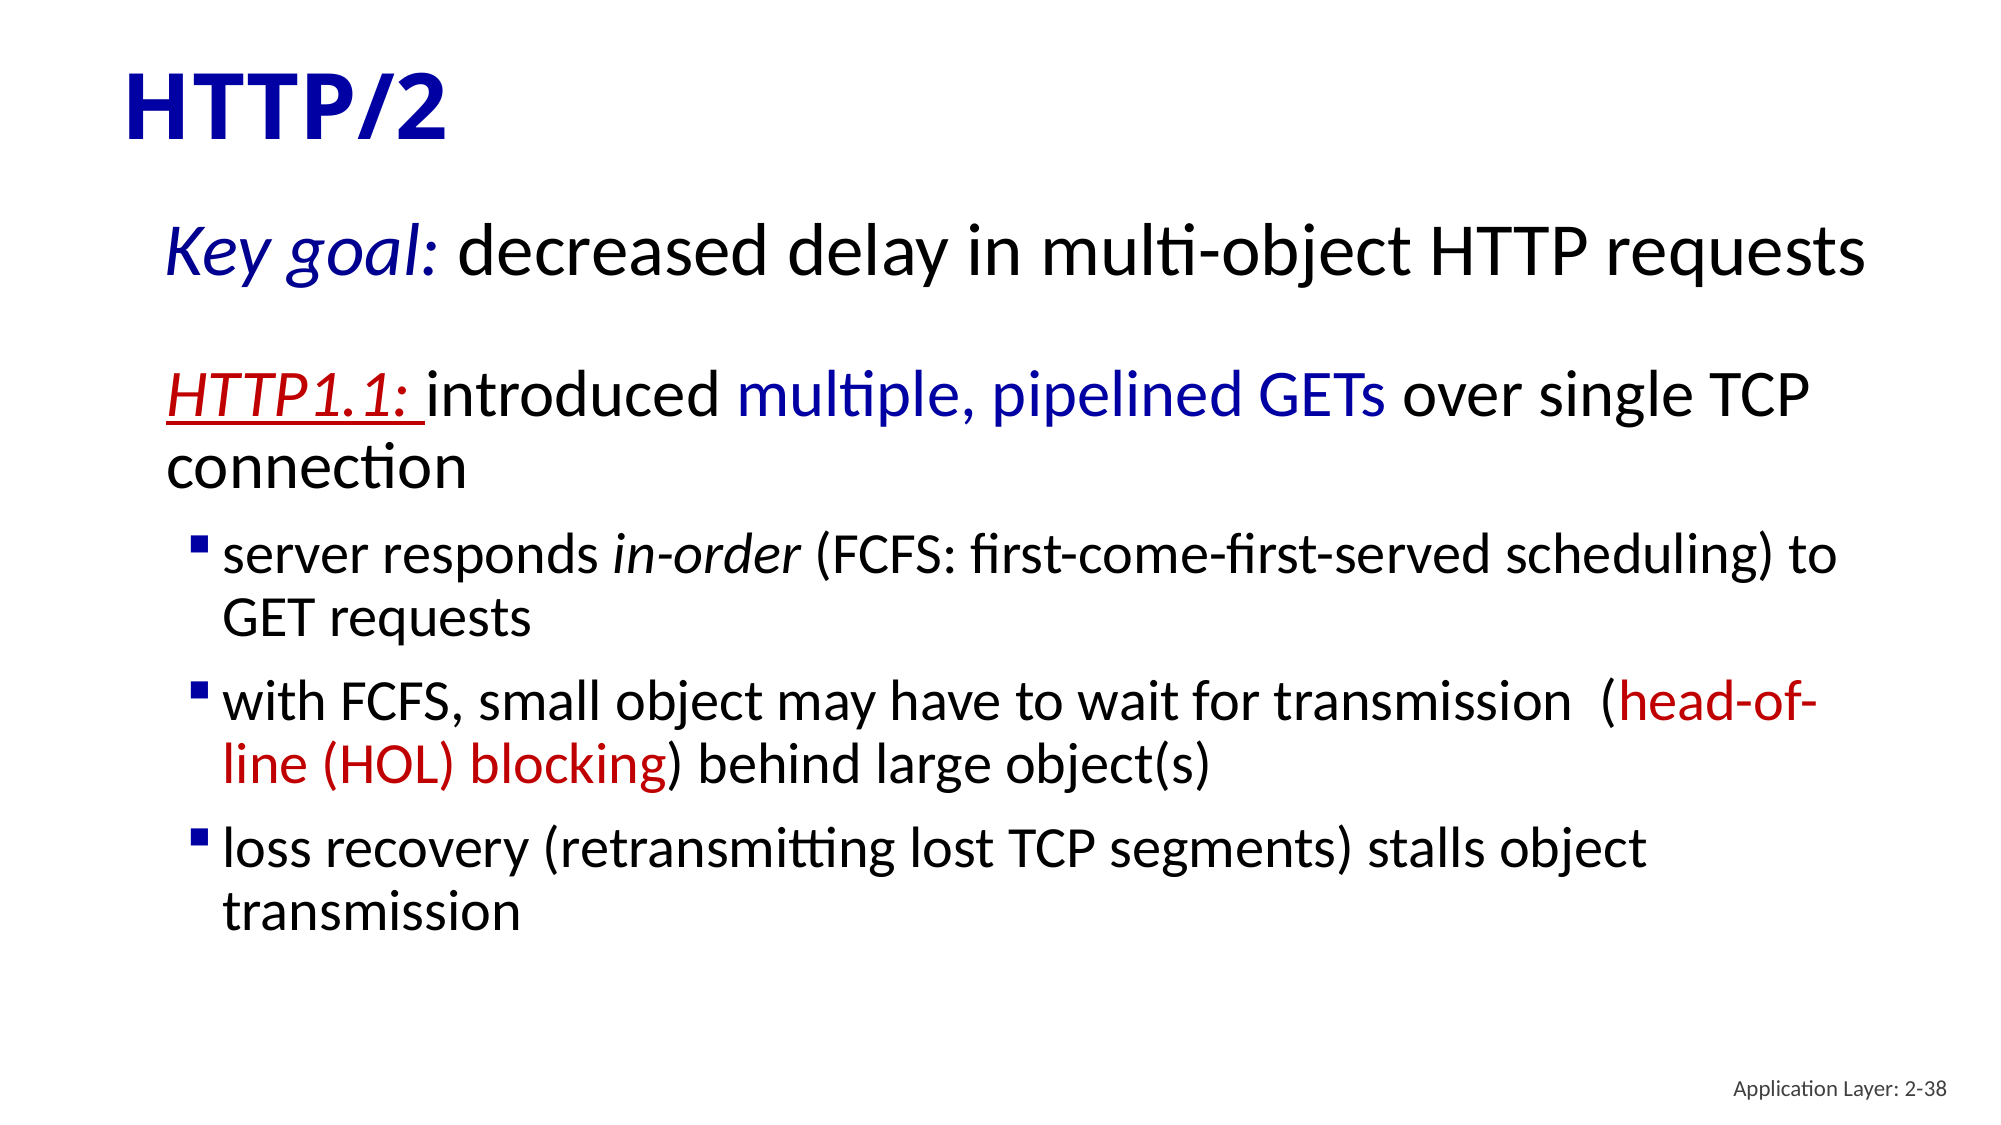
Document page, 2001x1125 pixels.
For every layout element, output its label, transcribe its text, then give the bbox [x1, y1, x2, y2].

text_box Key goal: decreased delay in multi-object HTTP requests [93, 202, 1918, 286]
title HTTP/2 [106, 36, 1832, 184]
slide_number Application Layer: 2-38 [1512, 1056, 1963, 1117]
text_box HTTP1.1: introduced multiple, pipelined GETs over single TCP connection server responds in-order (FCFS: first-come-first-served scheduling) to GET requests with FCFS, small object may have to wait for transmission (head-of-line (HOL) blocking) behind large object(s) loss recovery (retransmitting lost TCP segments) stalls object transmission [150, 351, 1898, 997]
